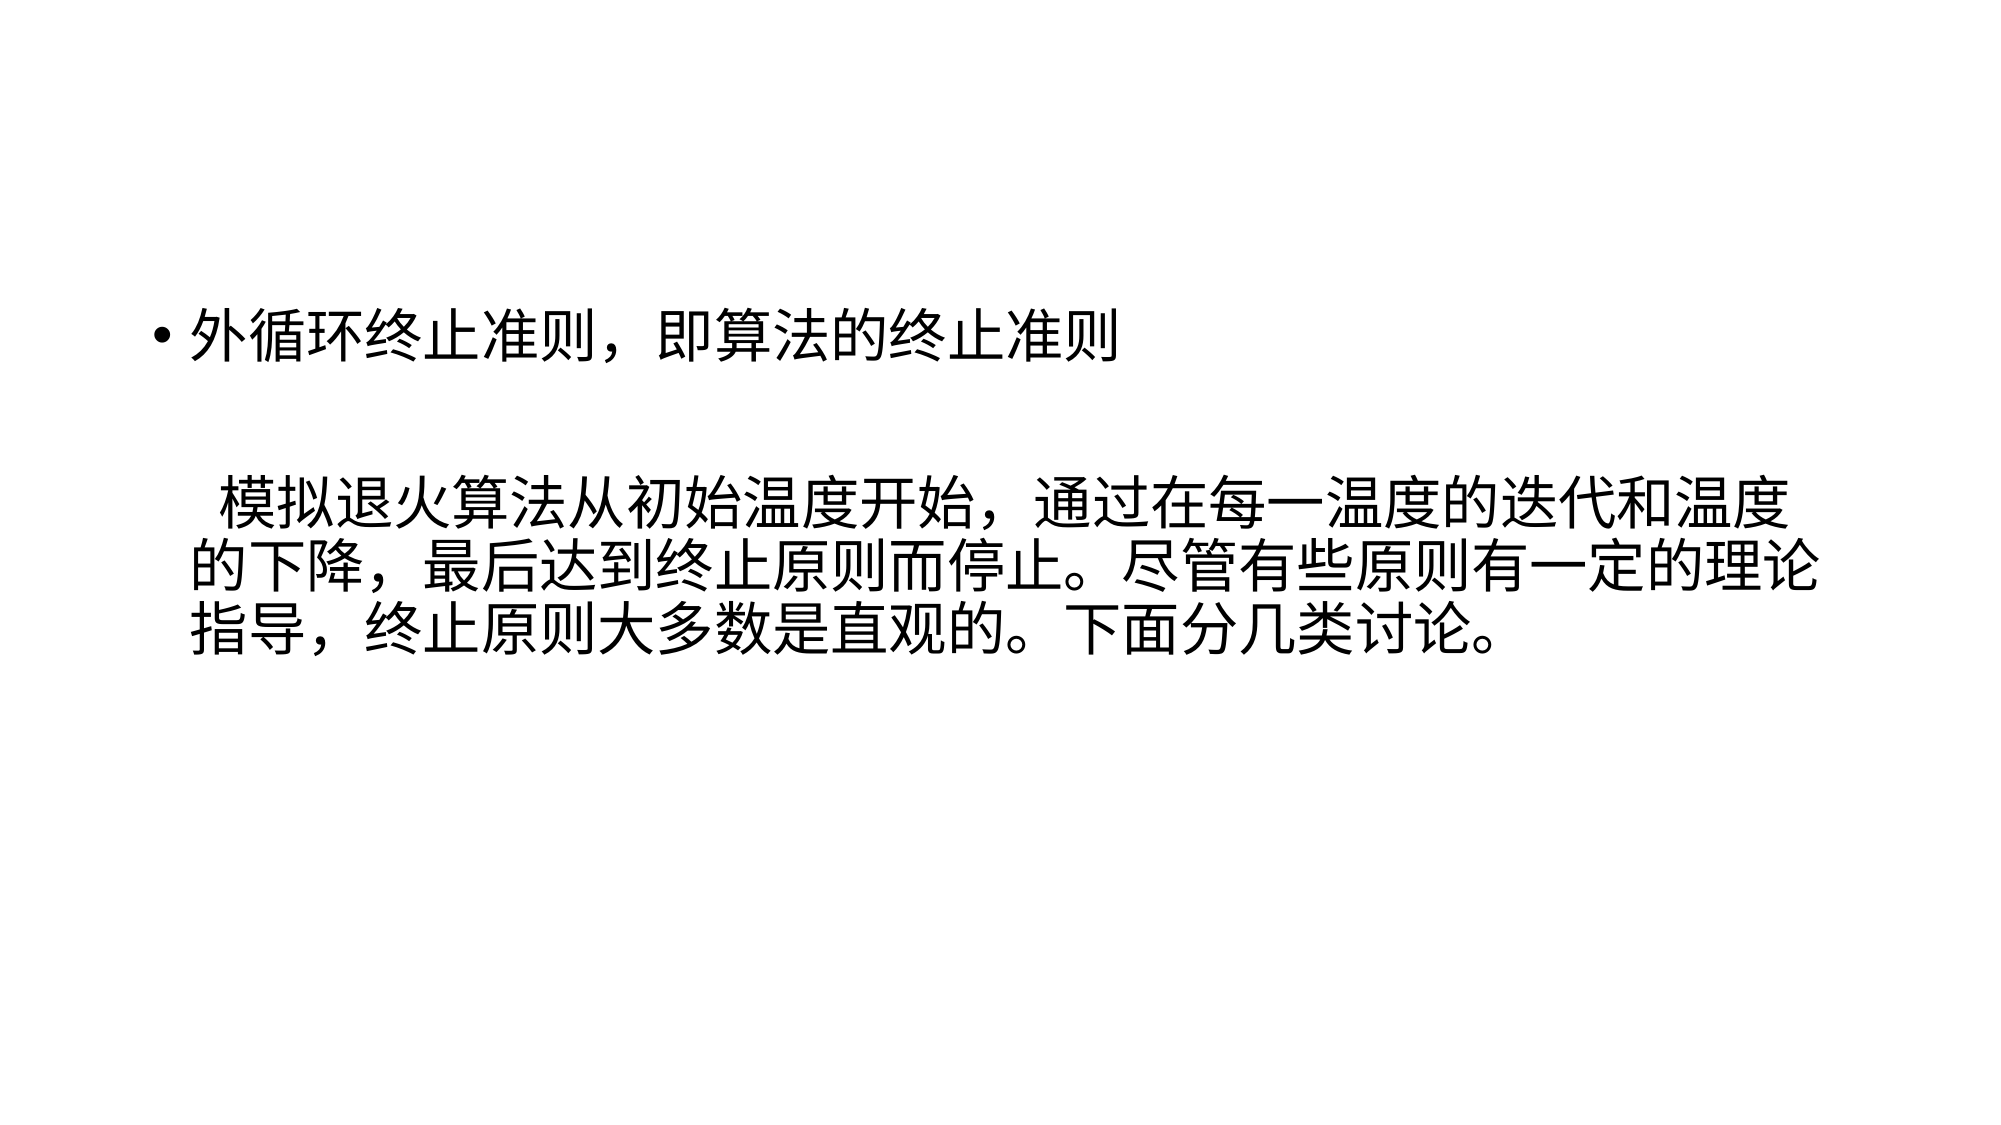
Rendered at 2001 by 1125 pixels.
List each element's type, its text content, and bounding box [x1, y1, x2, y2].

list 外循环终止准则，即算法的终止准则 模拟退火算法从初始温度开始，通过在每一温度的迭代和温度的下降，最后达到终止原则而停止。尽管有些原则有一定的理论指导，终止原则大多数是直观的。下面分几类讨论。 [137, 299, 1863, 1014]
